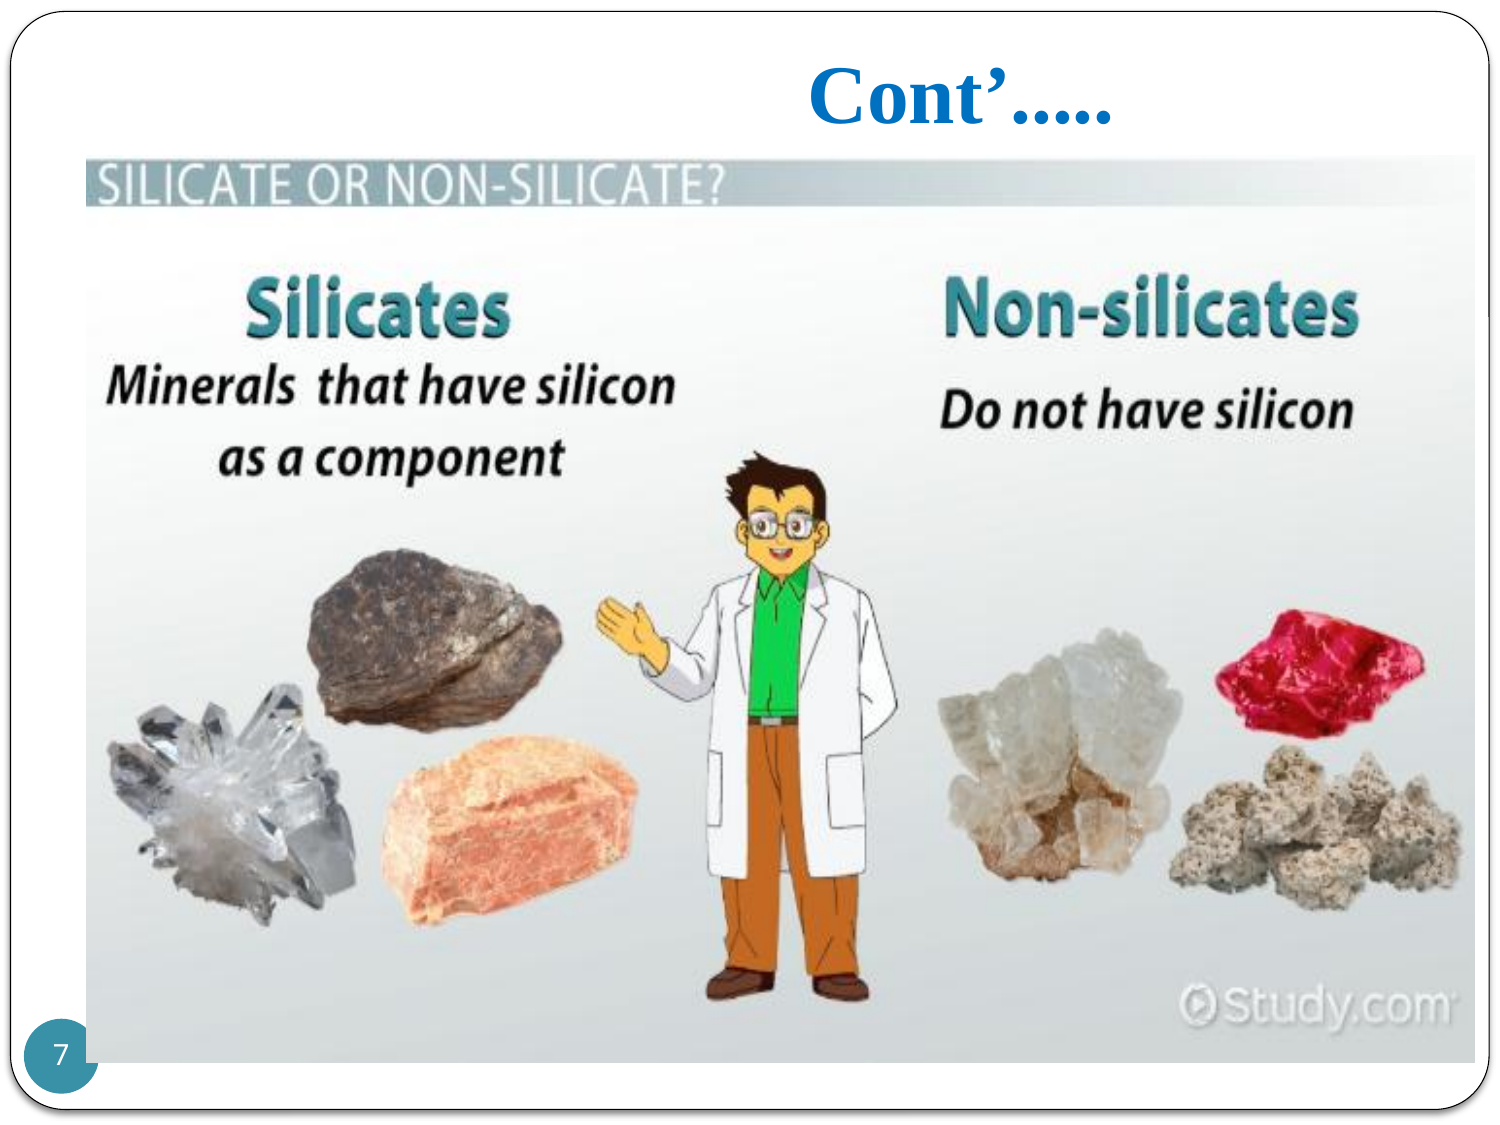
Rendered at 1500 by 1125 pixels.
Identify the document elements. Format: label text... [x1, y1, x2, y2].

slide_number 7 [23, 1018, 96, 1094]
title Cont’..... [86, 5, 1488, 156]
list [86, 154, 1476, 1063]
